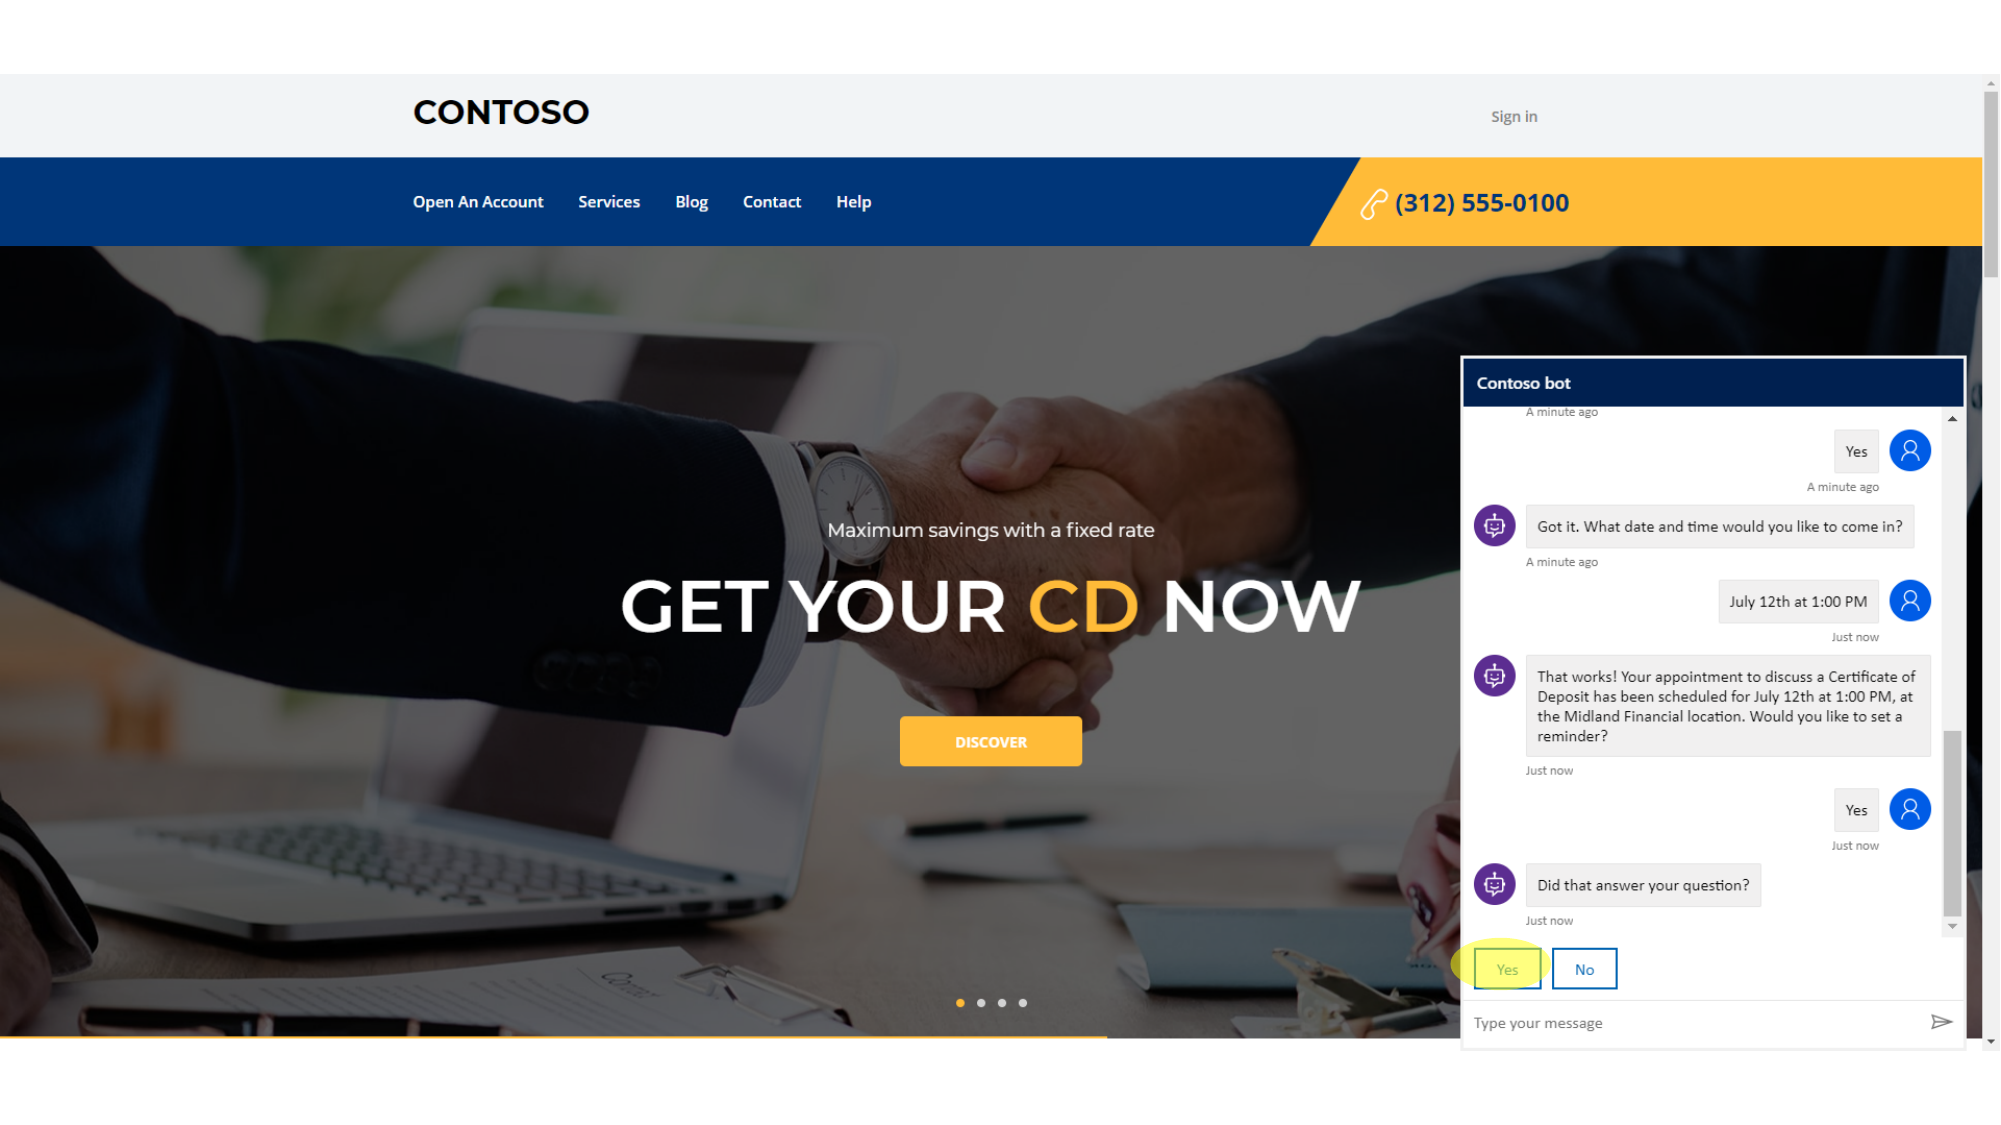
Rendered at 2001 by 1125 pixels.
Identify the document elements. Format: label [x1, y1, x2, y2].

picture [0, 74, 2000, 1051]
